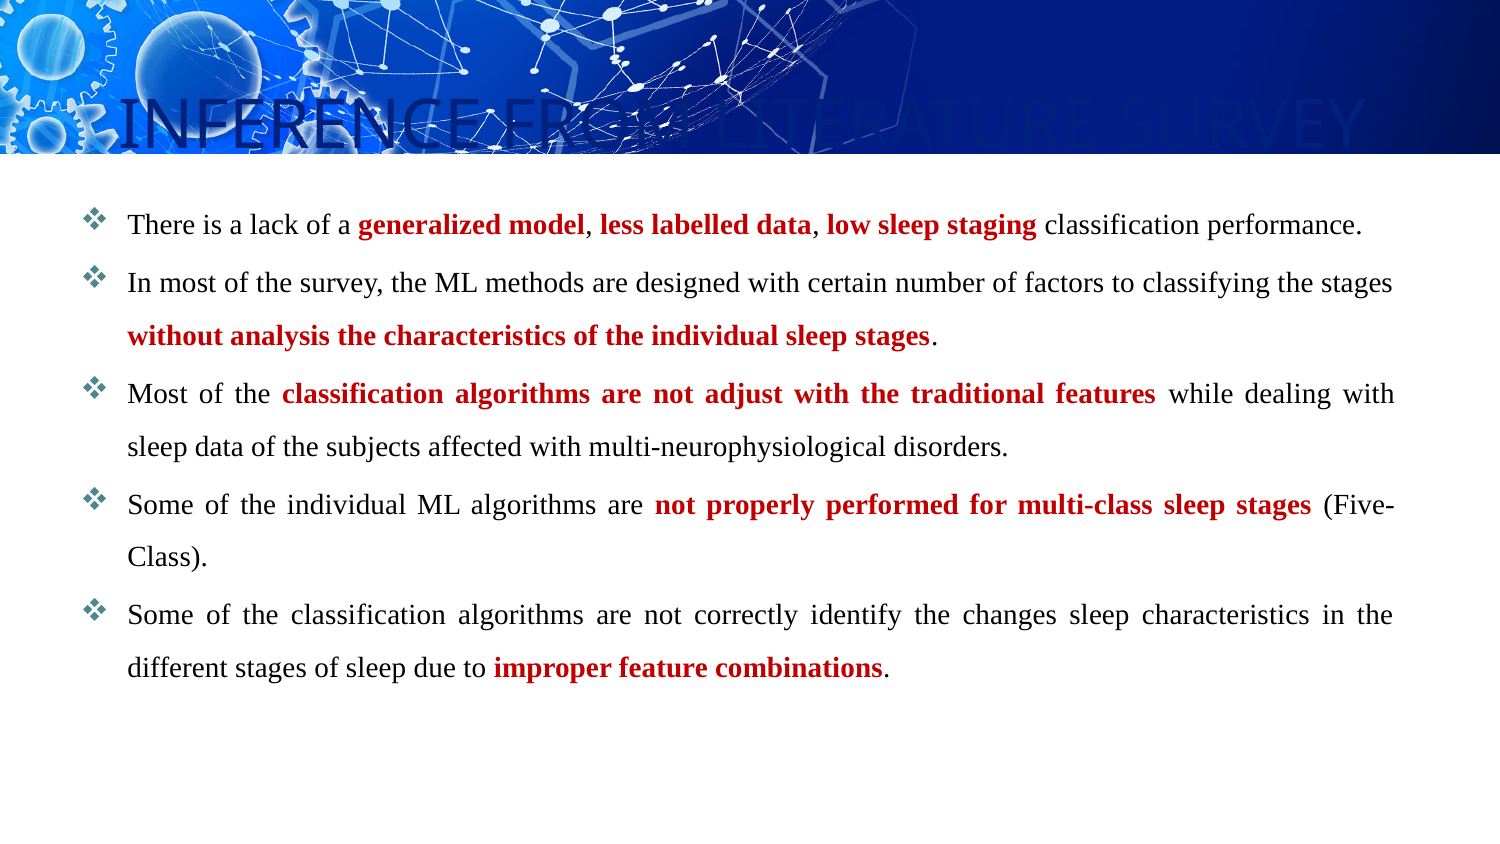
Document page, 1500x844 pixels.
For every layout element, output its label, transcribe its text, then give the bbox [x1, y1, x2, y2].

picture [0, 0, 1500, 844]
title INFERENCE FROM LITERATURE SURVEY [103, 44, 1397, 180]
text_box There is a lack of a generalized model, less labelled data, low sleep staging classification performance. In most of the survey, the ML methods are designed with certain number of factors to classifying the stages without analysis the characteristics of the individual sleep stages. Most of the classification algorithms are not adjust with the traditional features while dealing with sleep data of the subjects affected with multi-neurophysiological disorders. Some of the individual ML algorithms are not properly performed for multi-class sleep stages (Five-Class). Some of the classification algorithms are not correctly identify the changes sleep characteristics in the different stages of sleep due to improper feature combinations. [0, 180, 1410, 691]
